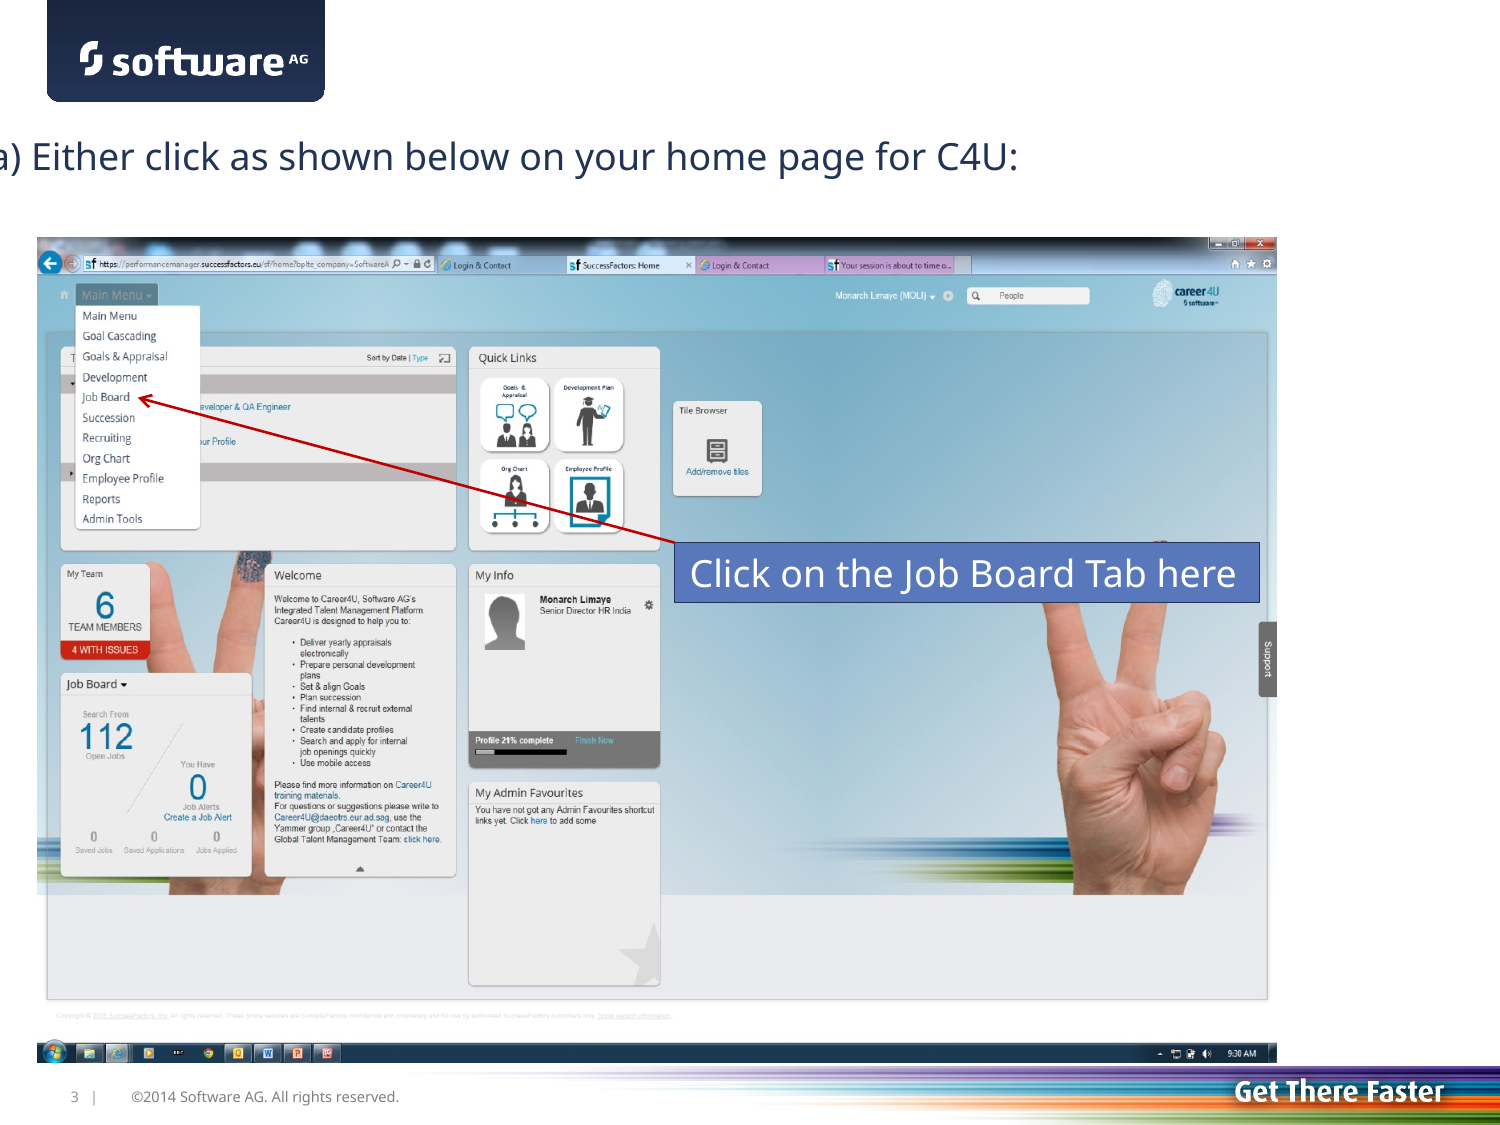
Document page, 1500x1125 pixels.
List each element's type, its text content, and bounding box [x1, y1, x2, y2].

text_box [137, 397, 676, 544]
text_box a) Either click as shown below on your home page for C4U: [0, 125, 1035, 185]
picture [36, 236, 1278, 1063]
picture [402, 1066, 1500, 1125]
